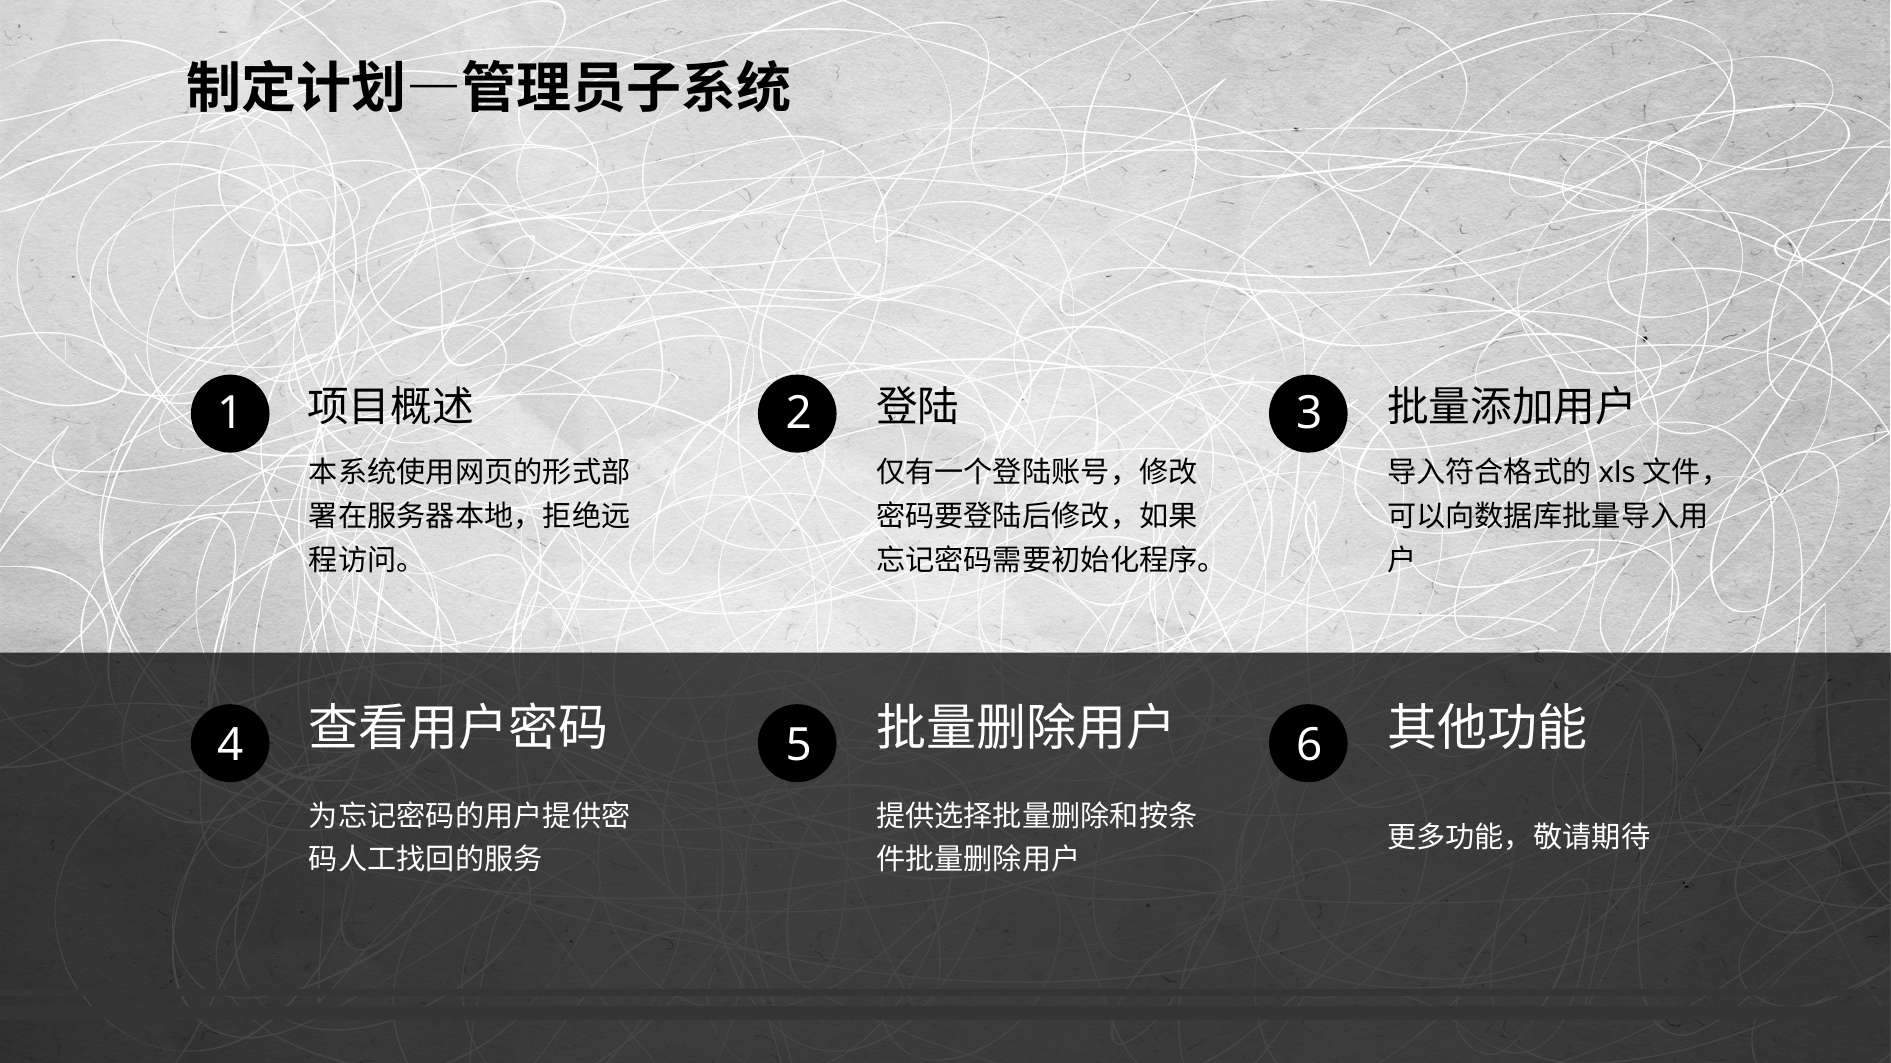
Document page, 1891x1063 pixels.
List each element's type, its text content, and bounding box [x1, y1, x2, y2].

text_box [190, 374, 270, 453]
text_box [1386, 380, 1719, 589]
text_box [875, 380, 1208, 589]
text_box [306, 380, 640, 589]
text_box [308, 701, 641, 910]
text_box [1268, 374, 1348, 453]
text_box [1386, 701, 1719, 910]
list 制定计划—管理员子系统 [172, 34, 1170, 136]
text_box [1268, 703, 1348, 783]
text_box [757, 374, 837, 453]
picture [0, 0, 1891, 652]
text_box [875, 701, 1208, 910]
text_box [190, 703, 270, 783]
text_box [0, 652, 1891, 1063]
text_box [757, 703, 837, 783]
